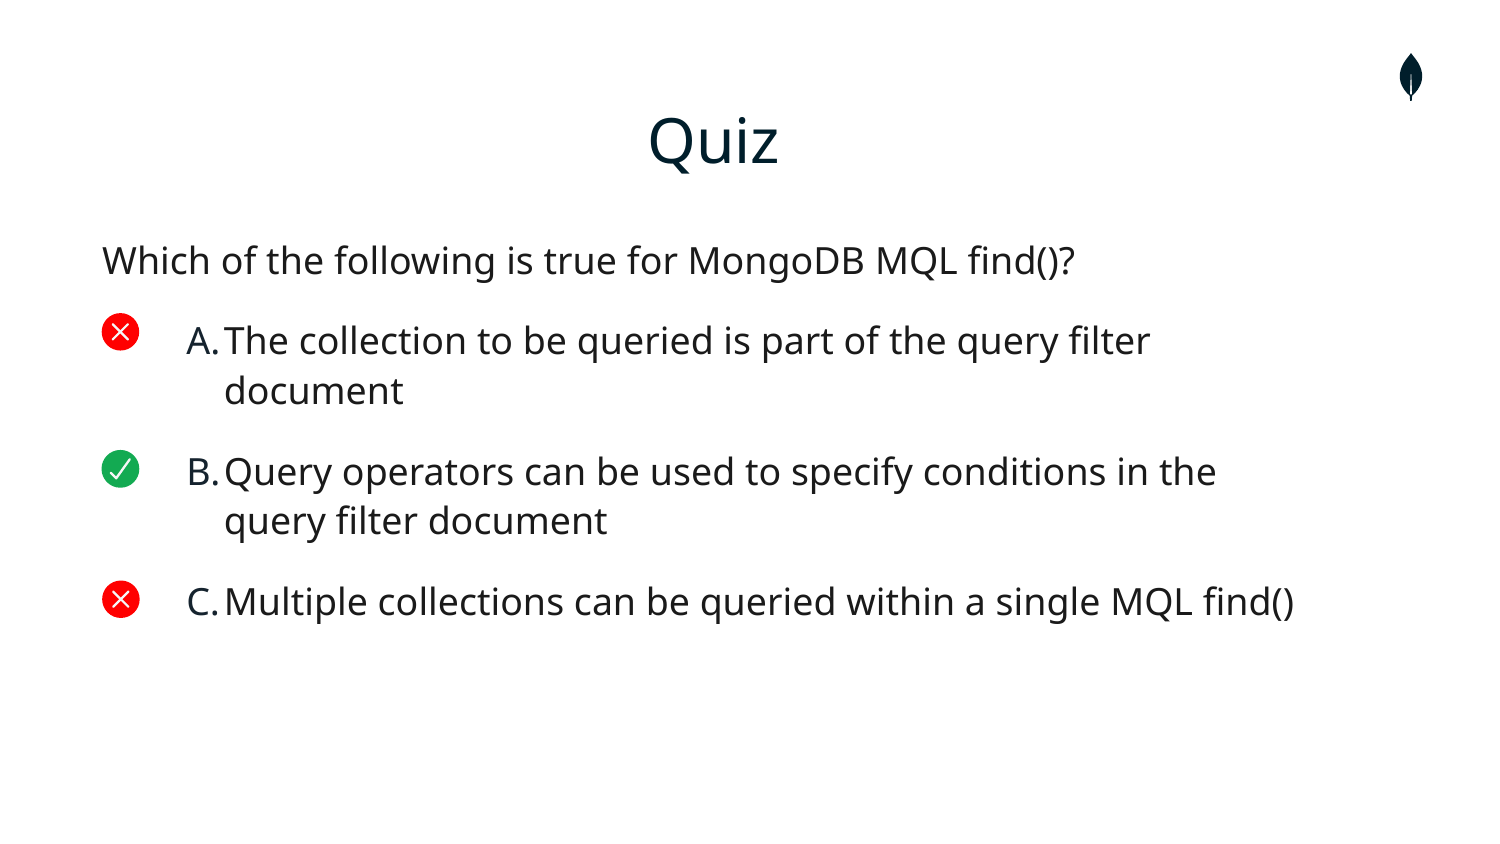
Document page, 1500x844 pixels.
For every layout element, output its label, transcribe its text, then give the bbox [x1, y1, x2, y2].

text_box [101, 580, 140, 619]
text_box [101, 312, 140, 351]
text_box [101, 449, 140, 489]
title Which of the following is true for MongoDB MQL find()? The collection to be queried is part of the query filter document Query operators can be used to specify conditions in the query filter document Multiple collections can be queried within a single MQL find() [102, 232, 1326, 731]
title Quiz [102, 100, 1326, 177]
